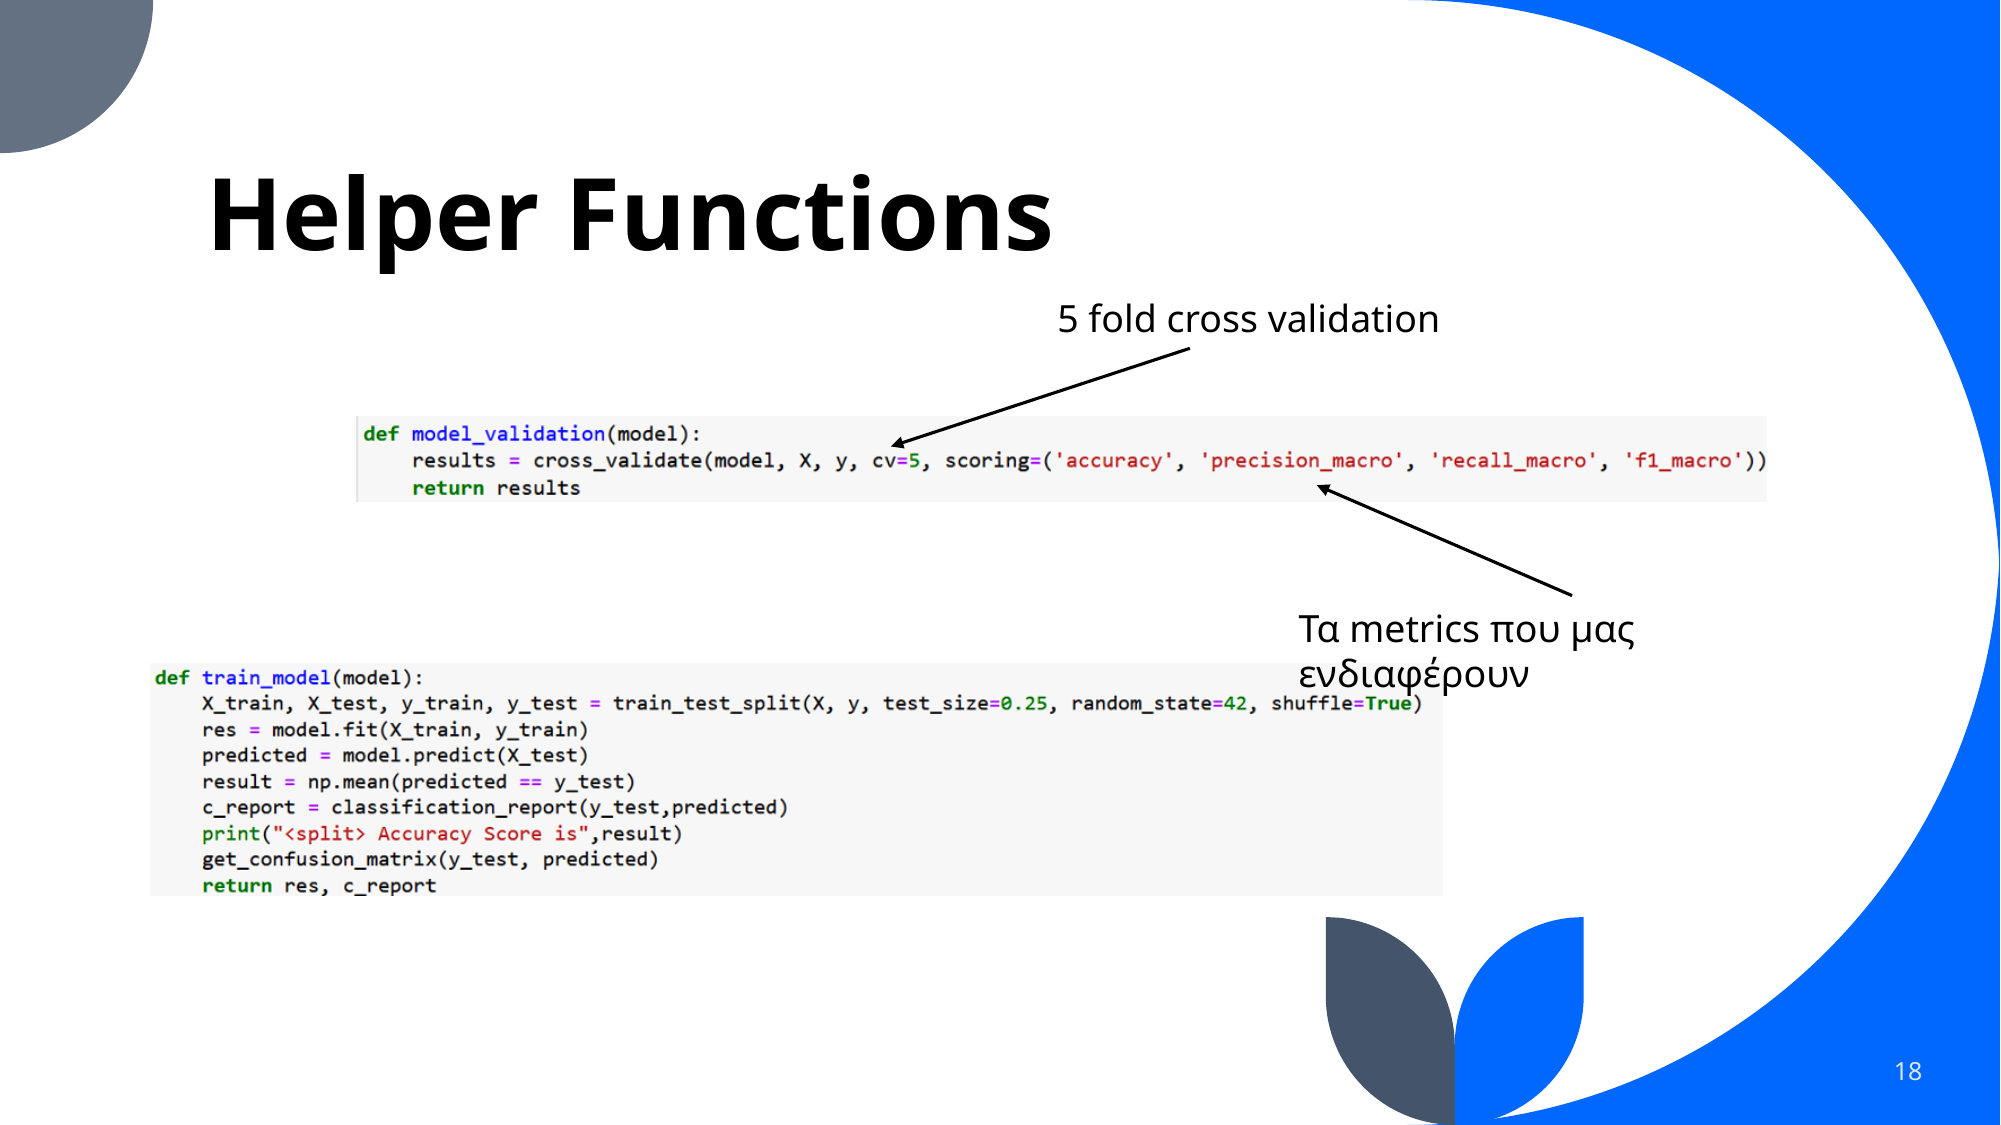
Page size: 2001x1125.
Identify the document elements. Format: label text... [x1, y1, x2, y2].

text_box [1316, 485, 1573, 596]
picture [150, 663, 1443, 896]
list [356, 416, 1767, 502]
text_box Τα metrics που μας ενδιαφέρουν [1283, 597, 1874, 702]
text_box 5 fold cross validation [1042, 287, 1633, 348]
title Helper Functions [191, 62, 1796, 280]
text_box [890, 348, 1190, 447]
slide_number 18 [1665, 1042, 1938, 1103]
